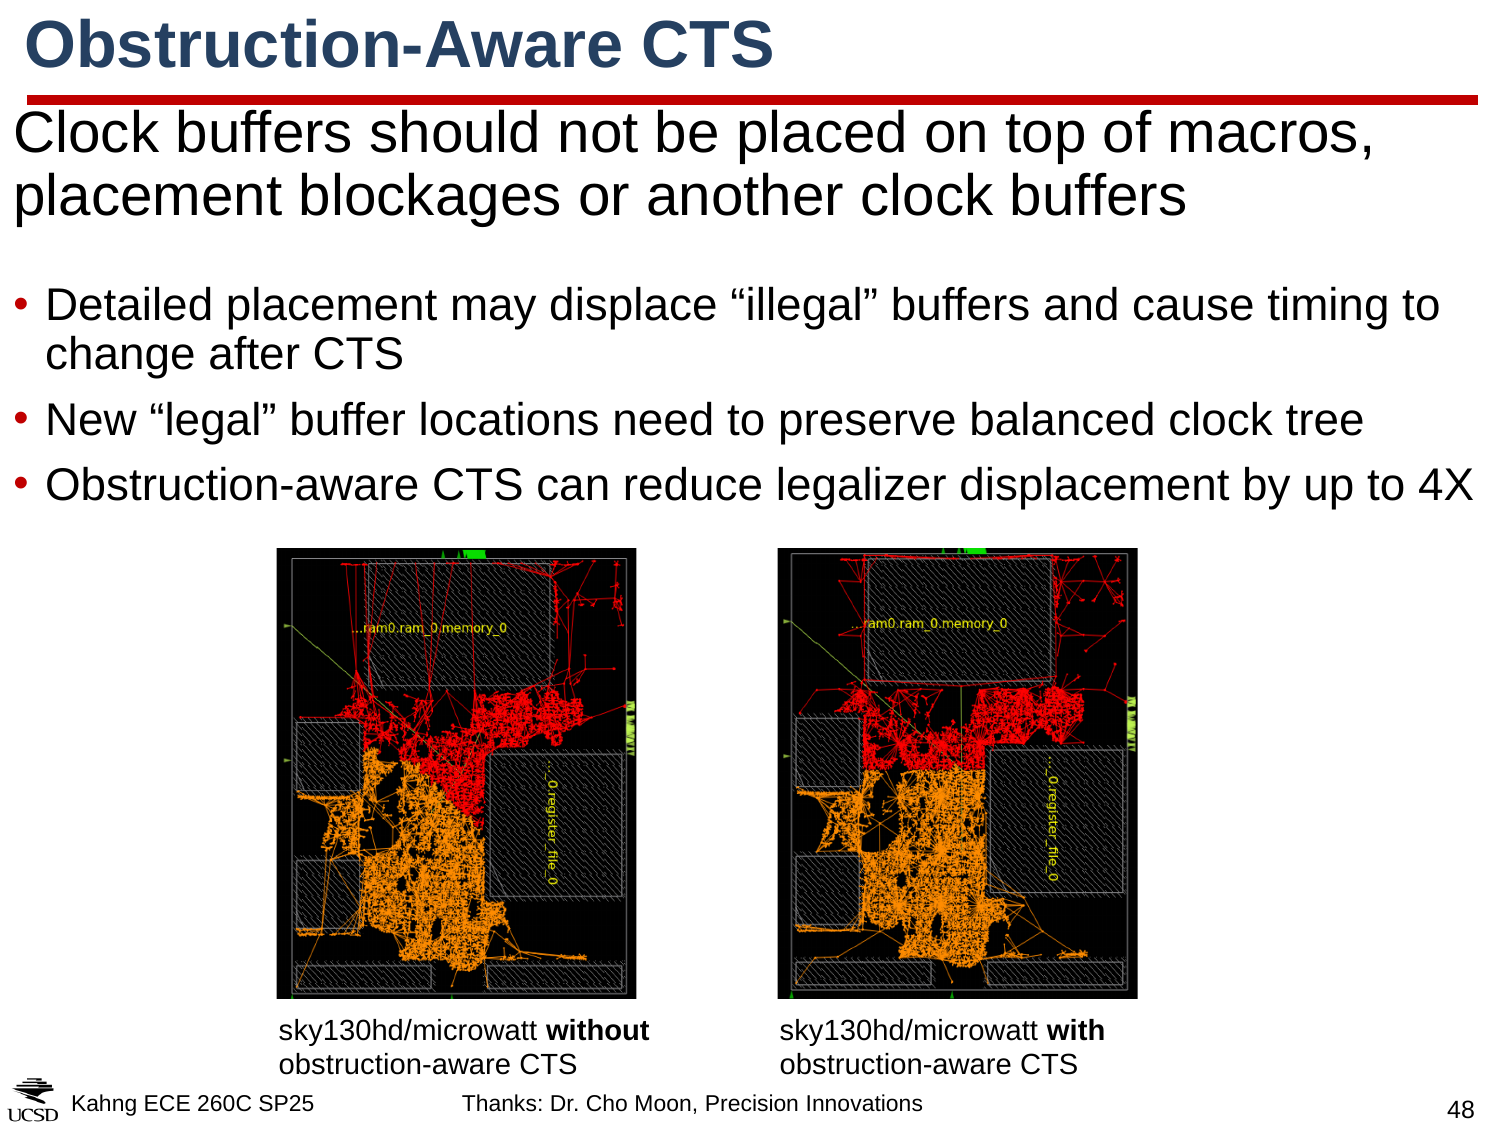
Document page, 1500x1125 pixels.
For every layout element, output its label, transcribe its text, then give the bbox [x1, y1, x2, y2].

text_box sky130hd/microwatt with obstruction-aware CTS [768, 1005, 1271, 1087]
picture [777, 547, 1138, 999]
text_box Kahng ECE 260C SP25 [56, 1081, 337, 1122]
text_box sky130hd/microwatt without obstruction-aware CTS [267, 1005, 757, 1087]
text_box Thanks: Dr. Cho Moon, Precision Innovations [447, 1081, 944, 1122]
list Clock buffers should not be placed on top of macros, placement blockages or another clock buffers Detailed placement may displace “illegal” buffers and cause timing to change after CTS New “legal” buffer locations need to preserve balanced clock tree Obstruction-aware CTS can reduce legalizer displacement by up to 4X [0, 96, 1500, 819]
picture [276, 548, 637, 1000]
picture [5, 1074, 60, 1125]
title Obstruction-Aware CTS [13, 19, 1307, 88]
